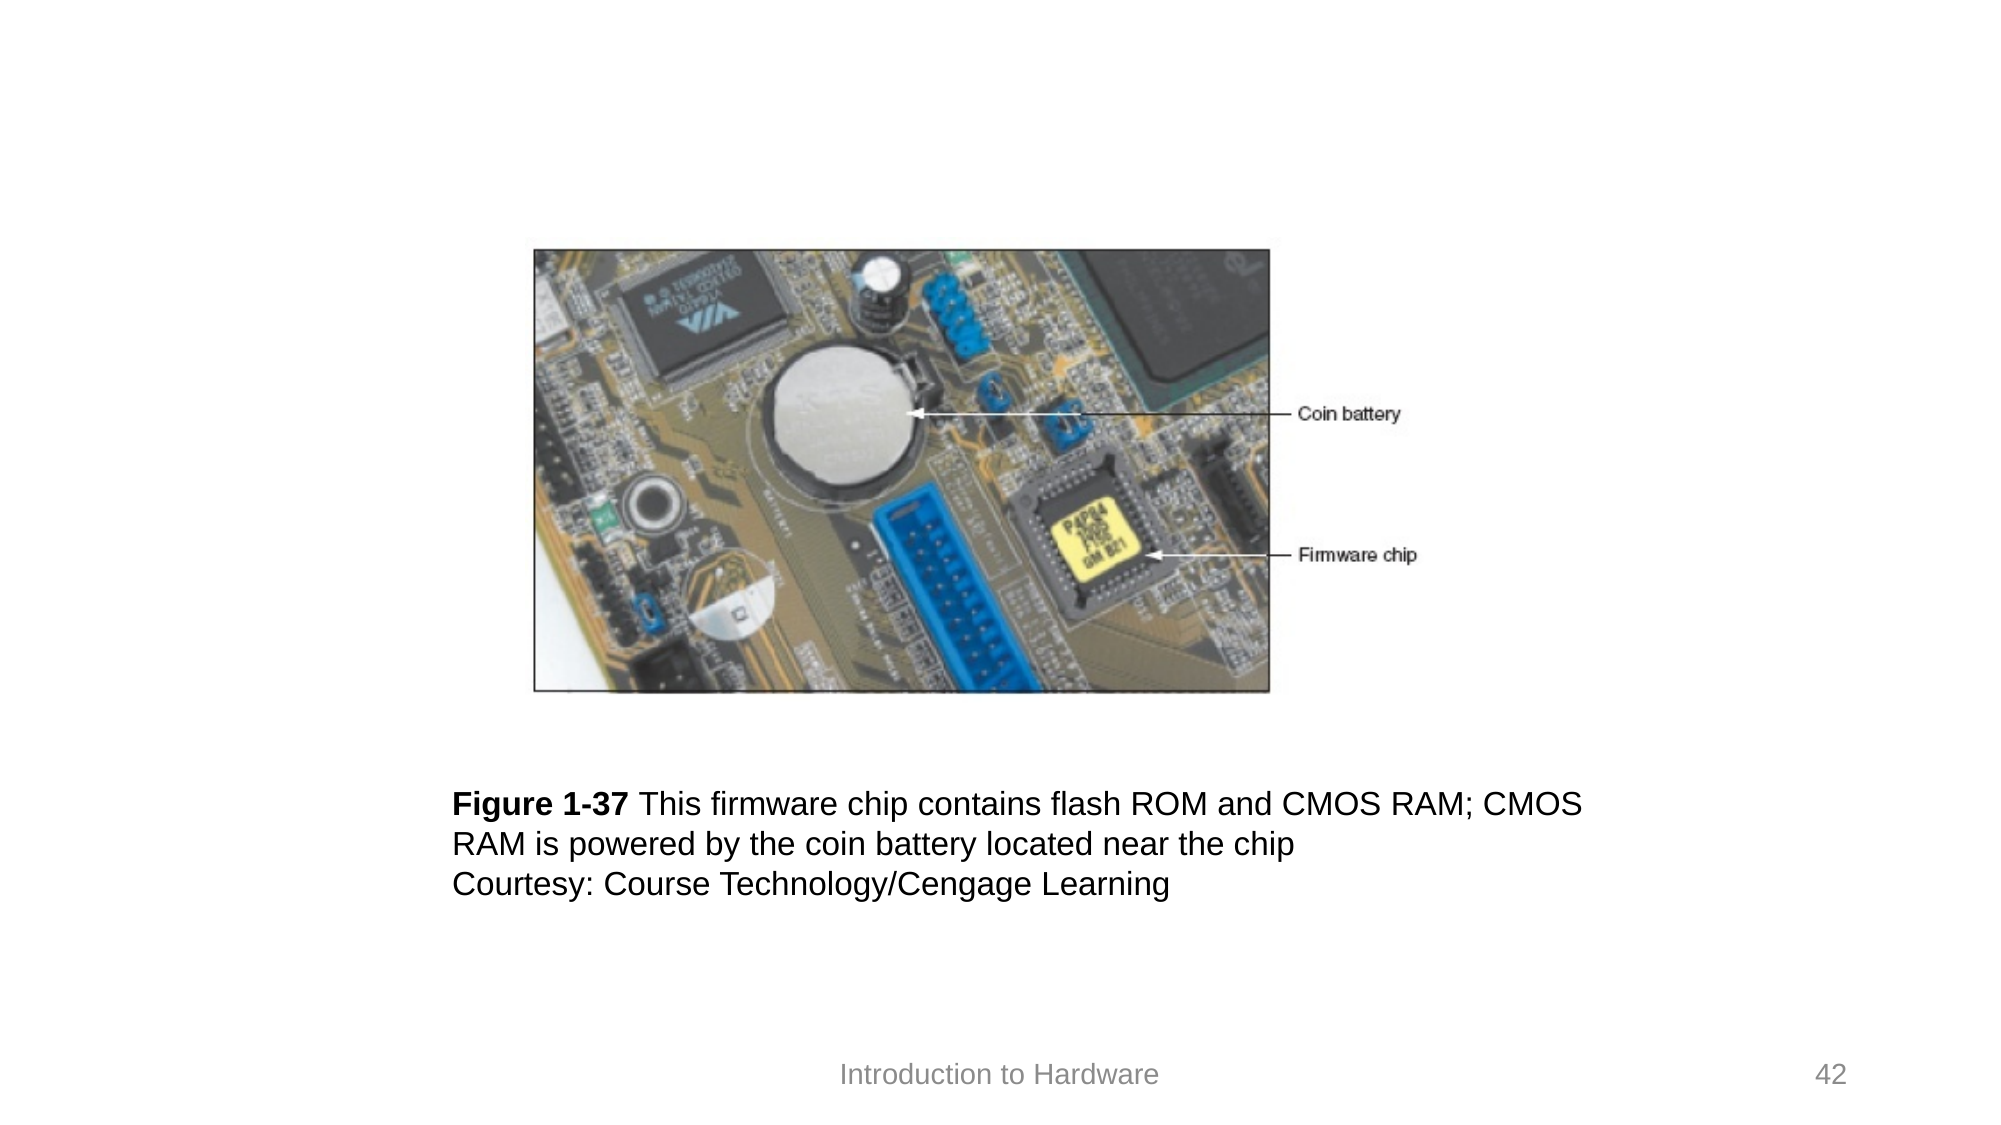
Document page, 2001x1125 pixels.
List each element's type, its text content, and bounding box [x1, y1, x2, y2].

text_box Figure 1-37 This firmware chip contains flash ROM and CMOS RAM; CMOS RAM is powered by the coin battery located near the chip Courtesy: Course Technology/Cengage Learning [437, 774, 1638, 910]
slide_number 42 [1412, 1042, 1863, 1103]
footer Introduction to Hardware [662, 1042, 1338, 1103]
picture [524, 237, 1438, 703]
